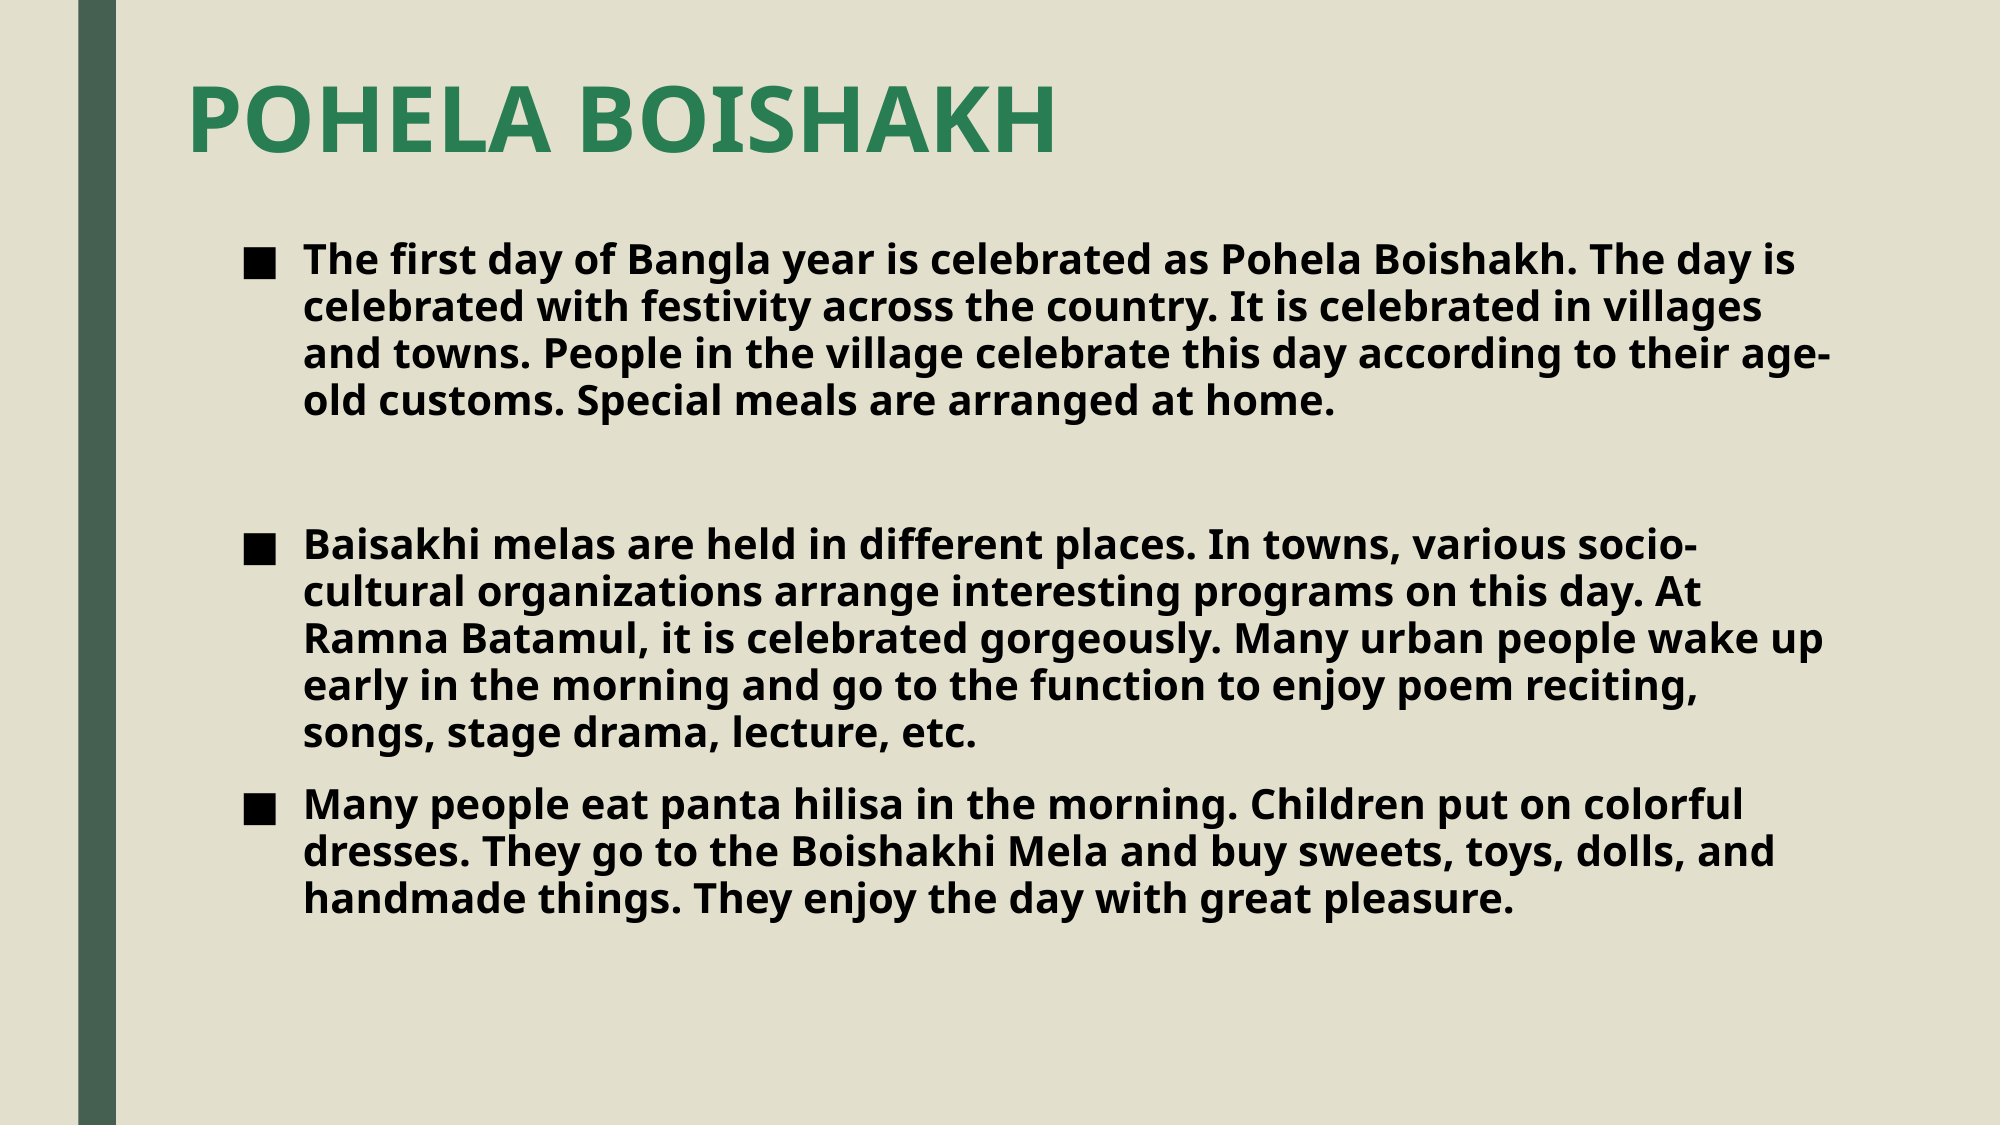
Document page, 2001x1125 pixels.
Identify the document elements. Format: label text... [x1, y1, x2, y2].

list The first day of Bangla year is celebrated as Pohela Boishakh. The day is celebrated with festivity across the country. It is celebrated in villages and towns. People in the village celebrate this day according to their age-old customs. Special meals are arranged at home. Baisakhi melas are held in different places. In towns, various socio-cultural organizations arrange interesting programs on this day. At Ramna Batamul, it is celebrated gorgeously. Many urban people wake up early in the morning and go to the function to enjoy poem reciting, songs, stage drama, lecture, etc. Many people eat panta hilisa in the morning. Children put on colorful dresses. They go to the Boishakhi Mela and buy sweets, toys, dolls, and handmade things. They enjoy the day with great pleasure. [225, 228, 1854, 1064]
title POHELA BOISHAKH [170, 67, 1909, 229]
